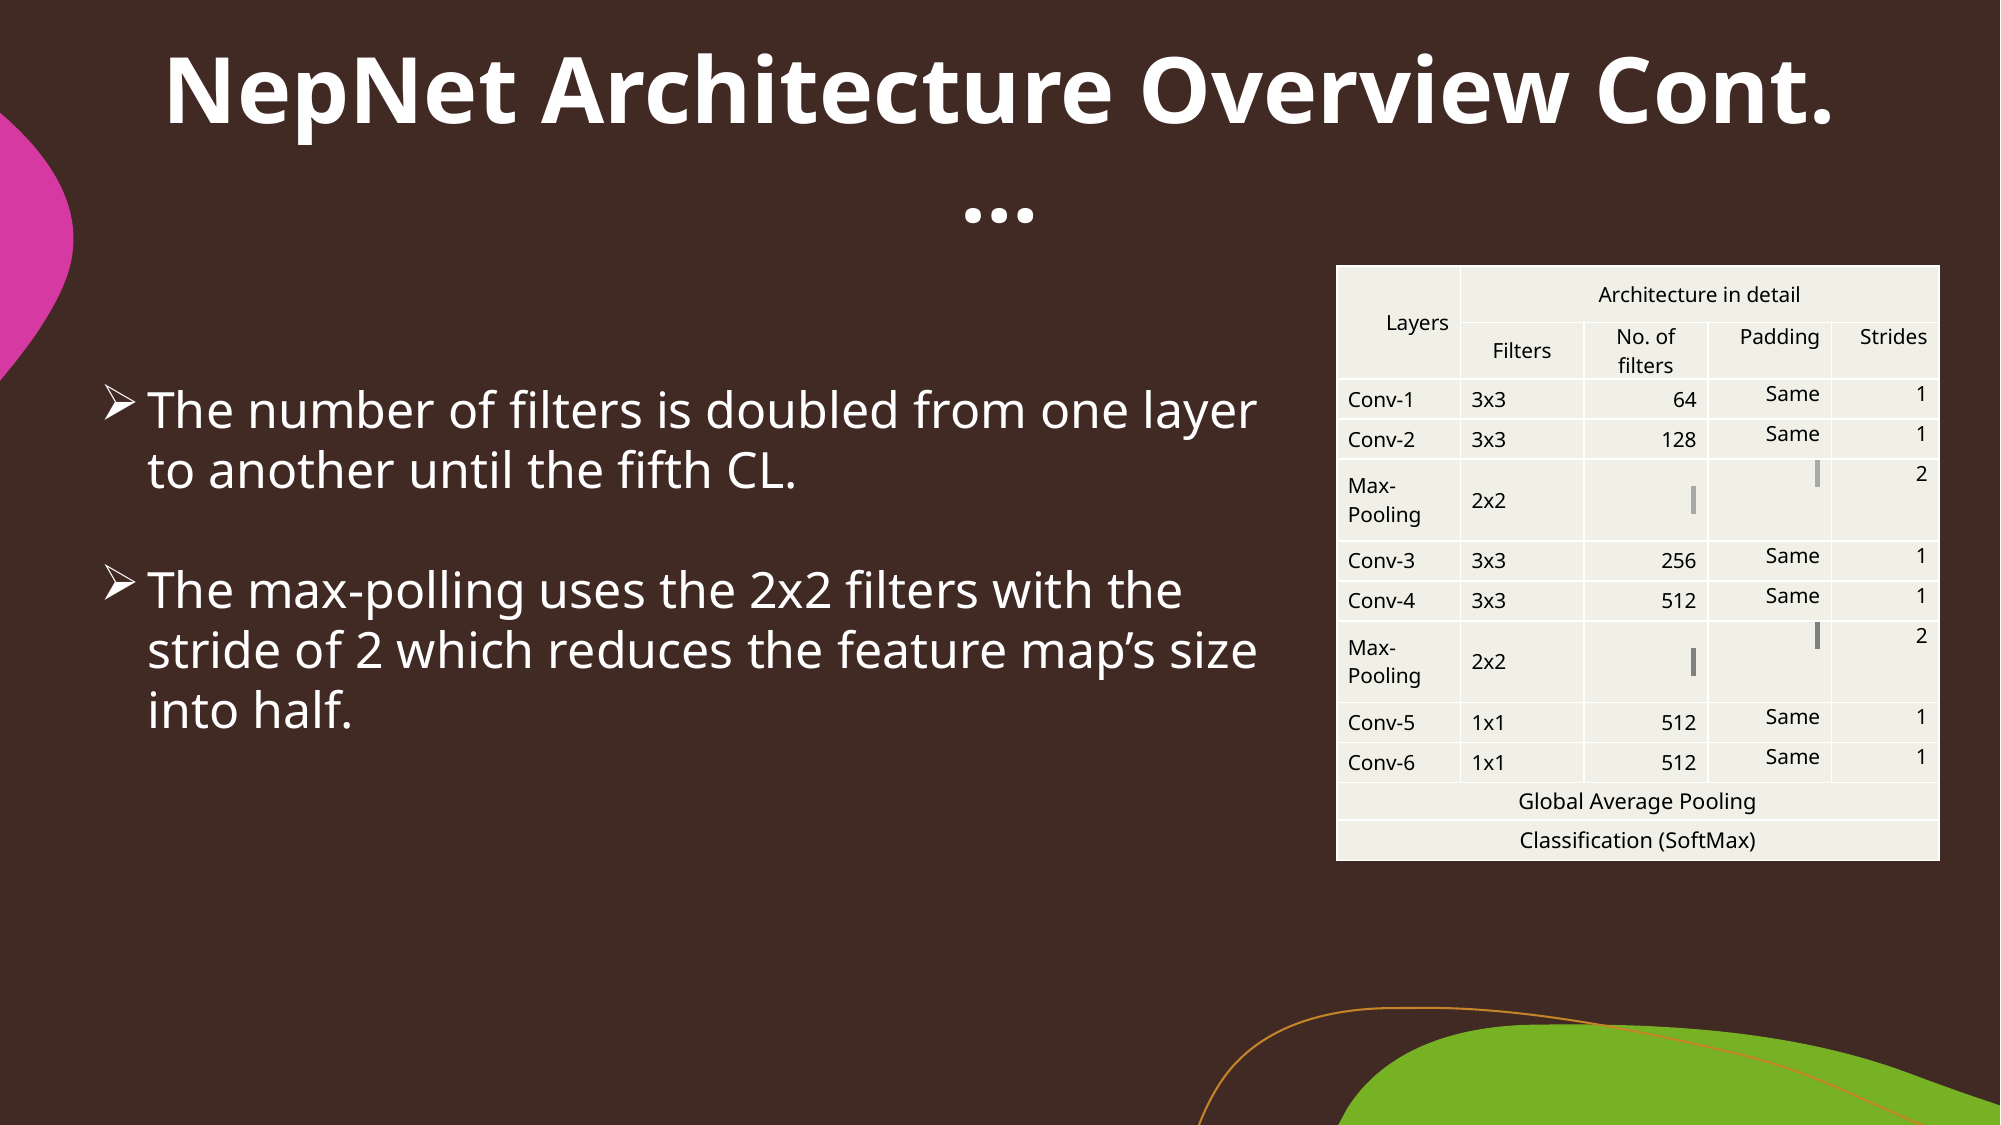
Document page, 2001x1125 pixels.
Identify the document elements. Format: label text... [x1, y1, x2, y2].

table_cell Same [1709, 703, 1831, 742]
table_cell Global Average Pooling [1338, 783, 1938, 819]
table_cell 1 [1832, 380, 1938, 418]
table_cell 3x3 [1461, 542, 1583, 580]
table_cell Conv-2 [1338, 420, 1460, 458]
table_cell 2 [1832, 460, 1938, 540]
table_cell 1x1 [1461, 703, 1583, 742]
table_cell Max-Pooling [1338, 460, 1460, 540]
table_cell 512 [1585, 582, 1707, 620]
table_cell 1 [1832, 703, 1938, 742]
table_cell No. of filters [1585, 323, 1707, 378]
table_cell 128 [1585, 420, 1707, 458]
table_cell 1 [1832, 582, 1938, 620]
table_cell Classification (SoftMax) [1338, 821, 1938, 860]
table_cell Conv-4 [1338, 582, 1460, 620]
table_cell 64 [1585, 380, 1707, 418]
text_box The number of filters is doubled from one layer to another until the fifth CL. The max-polling uses the 2x2 filters with the stride of 2 which reduces the feature map’s size into half. [85, 371, 1286, 746]
title NepNet Architecture Overview Cont.… [125, 18, 1875, 269]
table_cell [1709, 622, 1831, 702]
table_cell Same [1709, 743, 1831, 782]
table_cell Same [1709, 380, 1831, 418]
table_cell 1 [1832, 542, 1938, 580]
table_cell Conv-3 [1338, 542, 1460, 580]
table_cell [1709, 460, 1831, 540]
table_cell 256 [1585, 542, 1707, 580]
table_cell Conv-6 [1338, 743, 1460, 782]
table_cell 3x3 [1461, 582, 1583, 620]
table_cell Same [1709, 582, 1831, 620]
table_cell Same [1709, 420, 1831, 458]
table_cell 3x3 [1461, 420, 1583, 458]
table_cell Strides [1832, 323, 1938, 378]
table_cell 512 [1585, 743, 1707, 782]
table_cell 1x1 [1461, 743, 1583, 782]
table_cell 2 [1832, 622, 1938, 702]
table_cell Max-Pooling [1338, 622, 1460, 702]
table_cell [1585, 460, 1707, 540]
table_header Layers [1338, 267, 1460, 378]
table_cell 1 [1832, 743, 1938, 782]
table_cell Conv-5 [1338, 703, 1460, 742]
table_cell 2x2 [1461, 622, 1583, 702]
table_cell Filters [1461, 323, 1583, 378]
table_cell Same [1709, 542, 1831, 580]
table_cell Padding [1709, 323, 1831, 378]
table_header Architecture in detail [1461, 267, 1938, 322]
table_cell 1 [1832, 420, 1938, 458]
table_cell 2x2 [1461, 460, 1583, 540]
table_cell 512 [1585, 703, 1707, 742]
table_cell [1585, 622, 1707, 702]
table_cell 3x3 [1461, 380, 1583, 418]
table_cell Conv-1 [1338, 380, 1460, 418]
